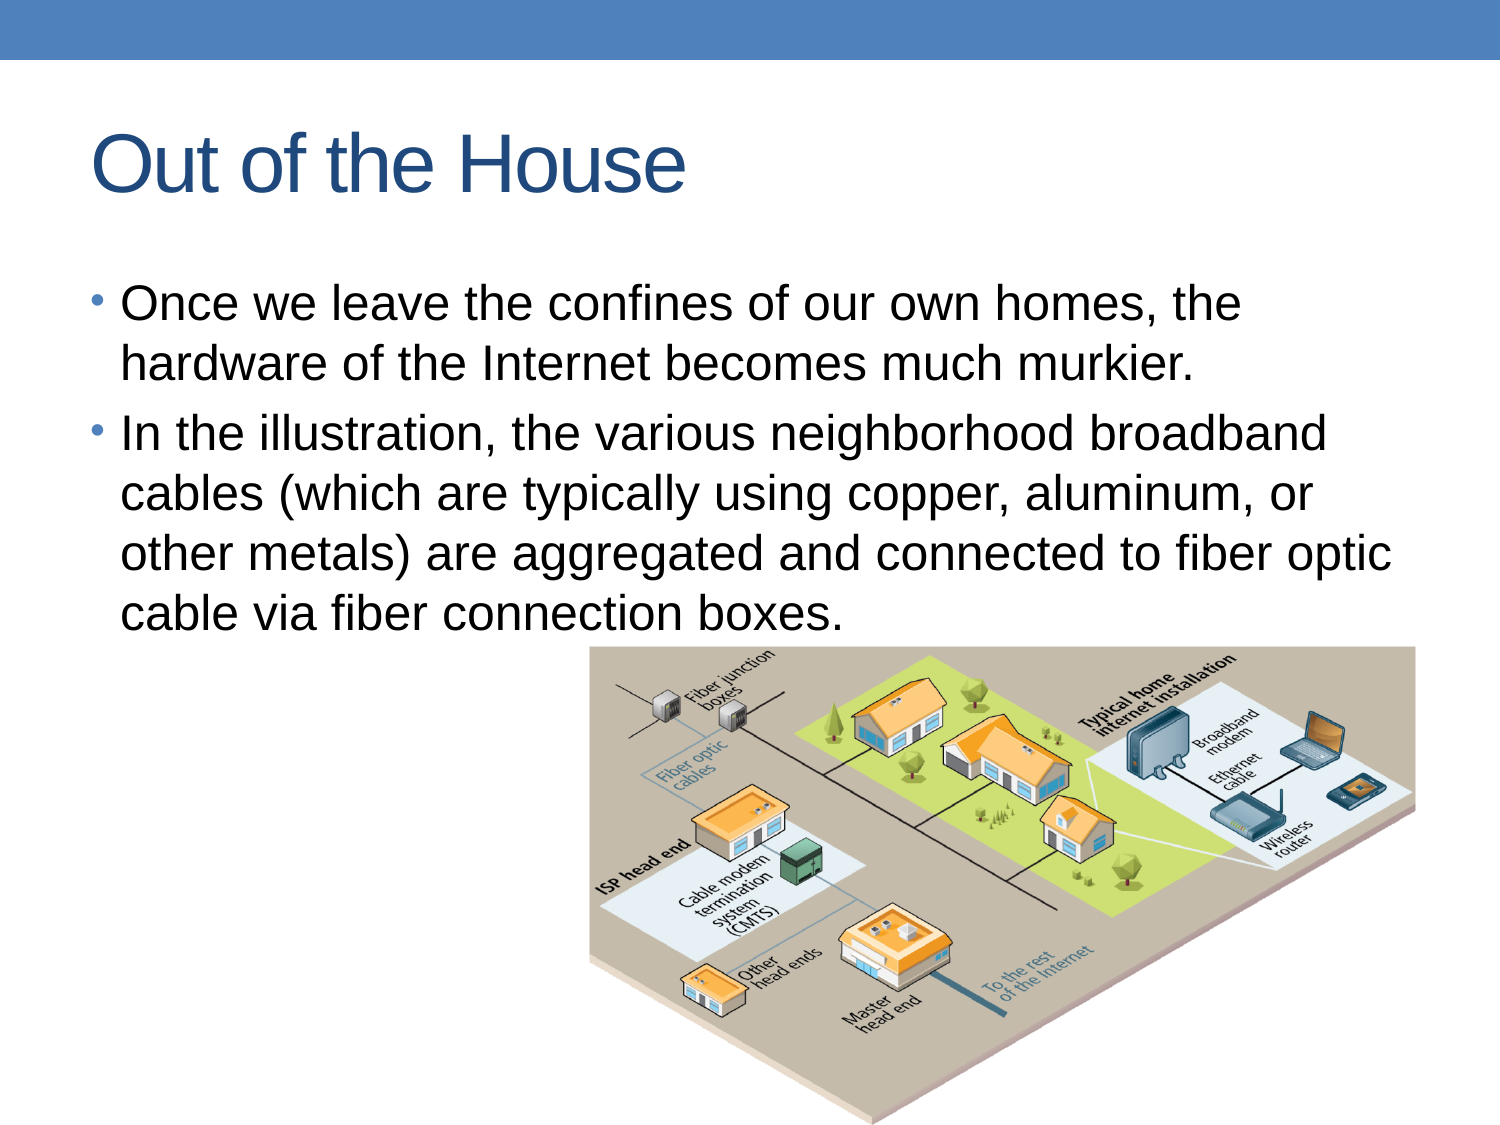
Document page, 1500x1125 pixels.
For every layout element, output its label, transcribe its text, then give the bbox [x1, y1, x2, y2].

picture [288, 388, 1500, 1125]
list Once we leave the confines of our own homes, the hardware of the Internet becomes much murkier. In the illustration, the various neighborhood broadband cables (which are typically using copper, aluminum, or other metals) are aggregated and connected to fiber optic cable via fiber connection boxes. [75, 262, 1425, 1063]
title Out of the House [75, 78, 1425, 241]
